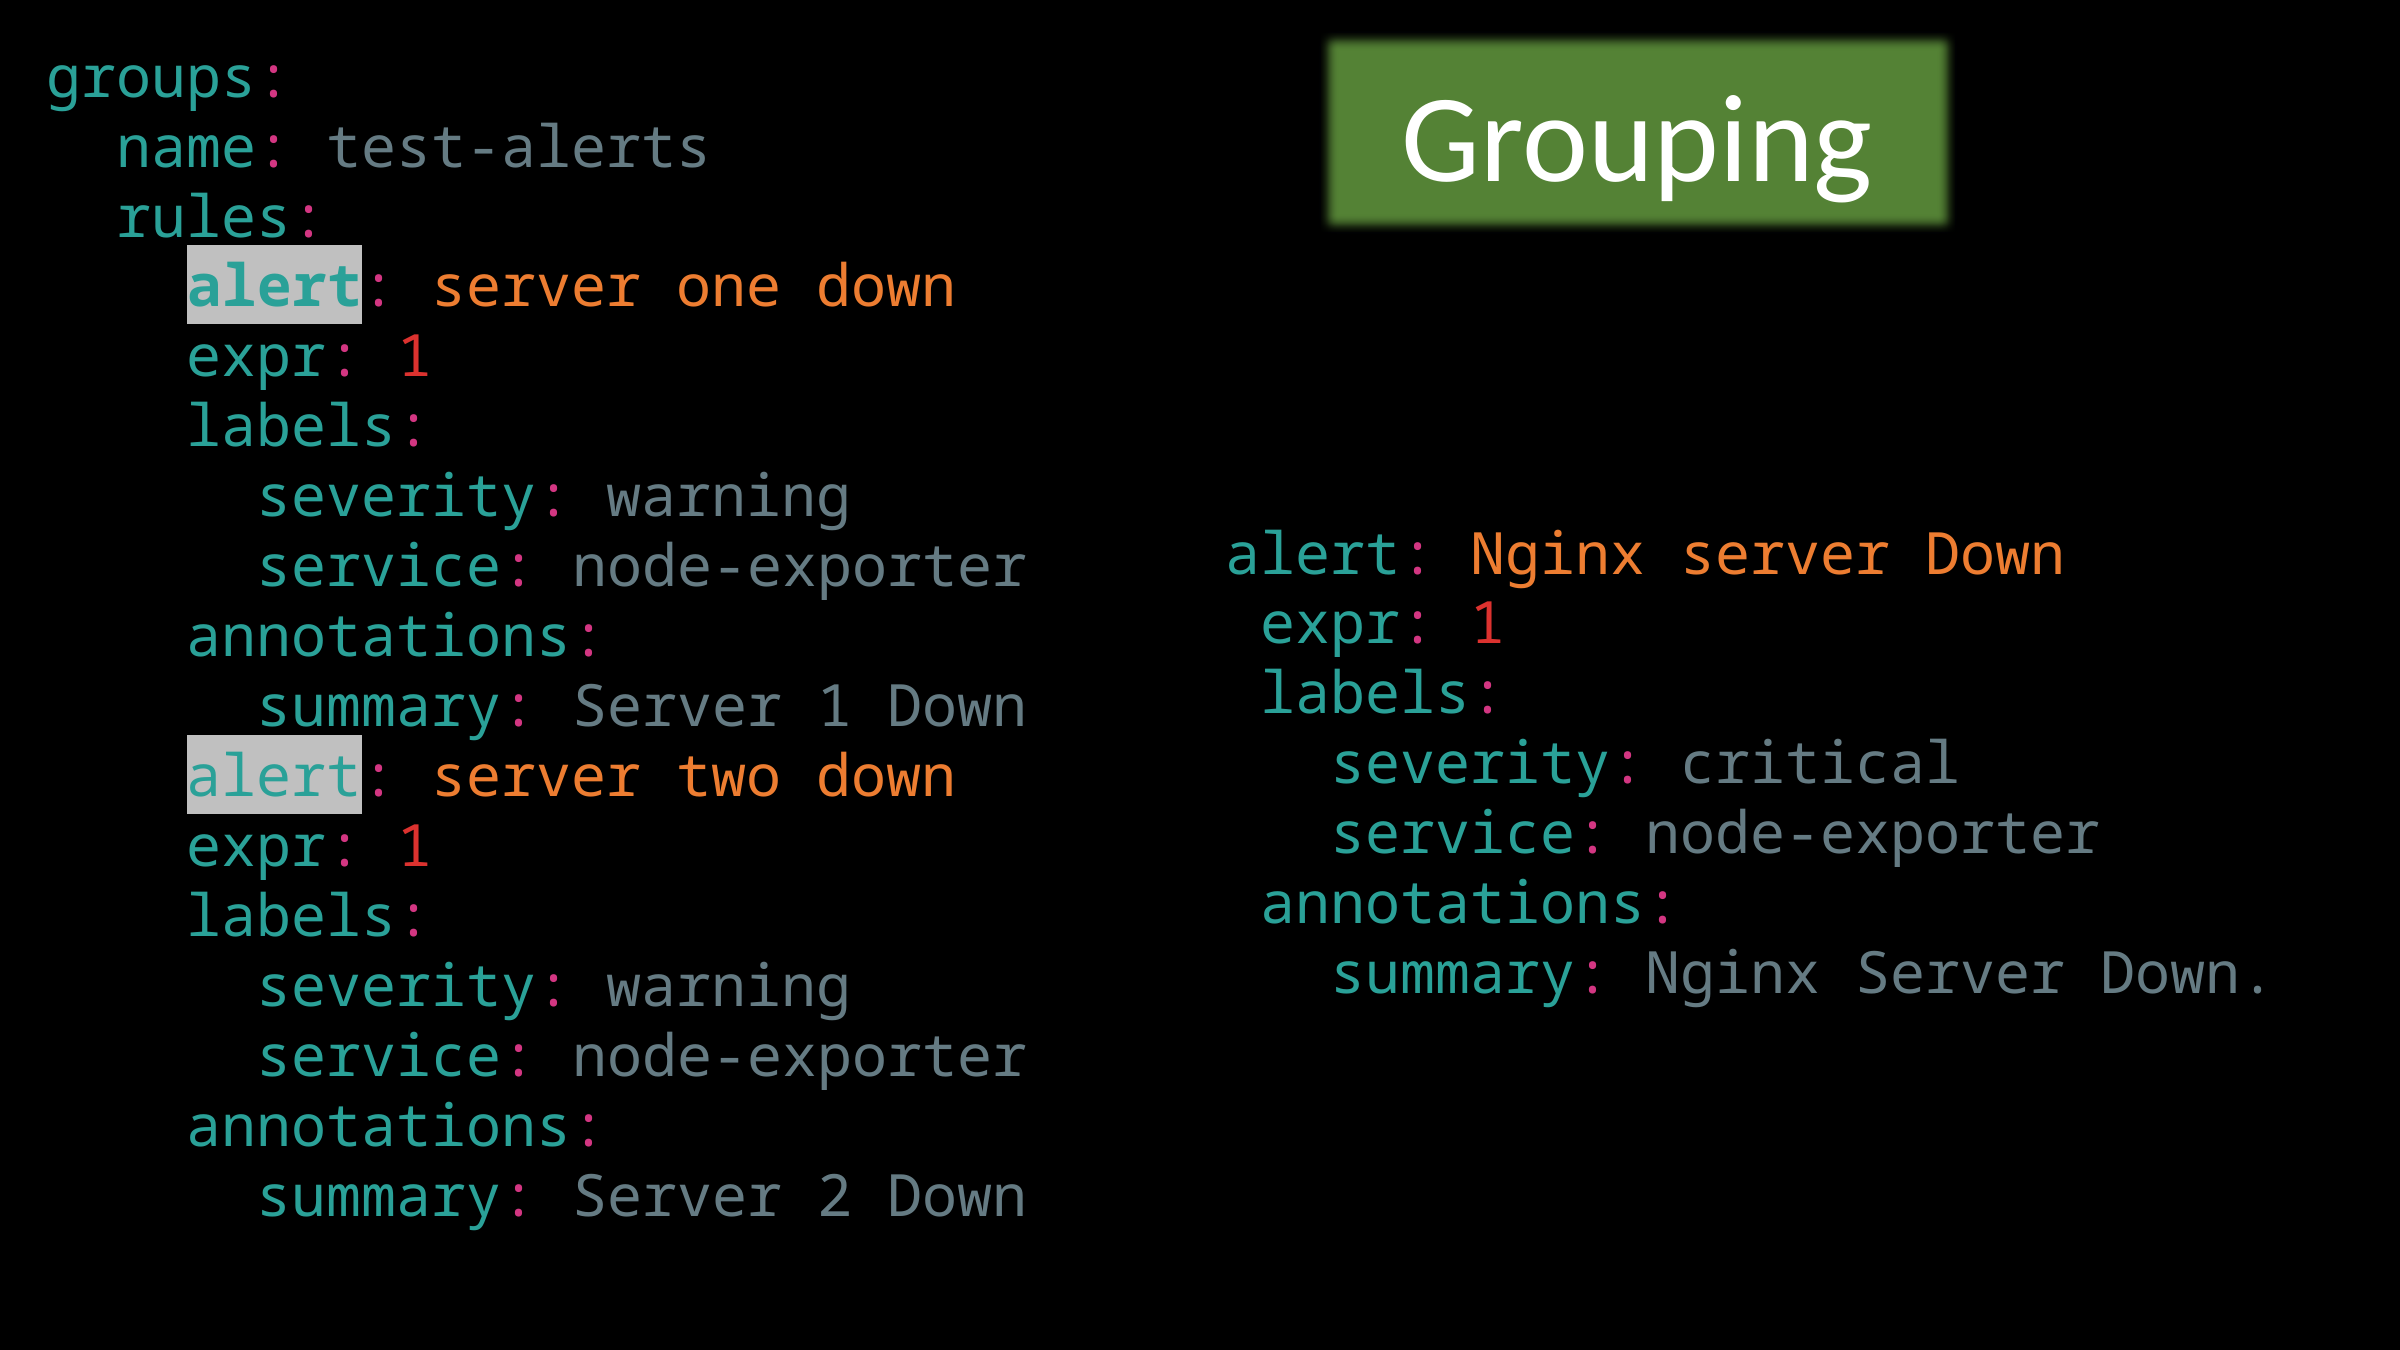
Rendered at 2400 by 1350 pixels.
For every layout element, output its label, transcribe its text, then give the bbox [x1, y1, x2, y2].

text_box - alert: Nginx server Down expr: 1 labels: severity: critical service: node-exporter annotations: summary: Nginx Server Down. [1105, 508, 2368, 1013]
text_box groups: - name: test-alerts rules: - alert: server one down expr: 1 labels: severity: warning service: node-exporter annotations: summary: Server 1 Down - alert: server two down expr: 1 labels: severity: warning service: node-exporter annotations: summary: Server 2 Down [32, 31, 1157, 1236]
text_box Grouping [1337, 49, 1939, 216]
